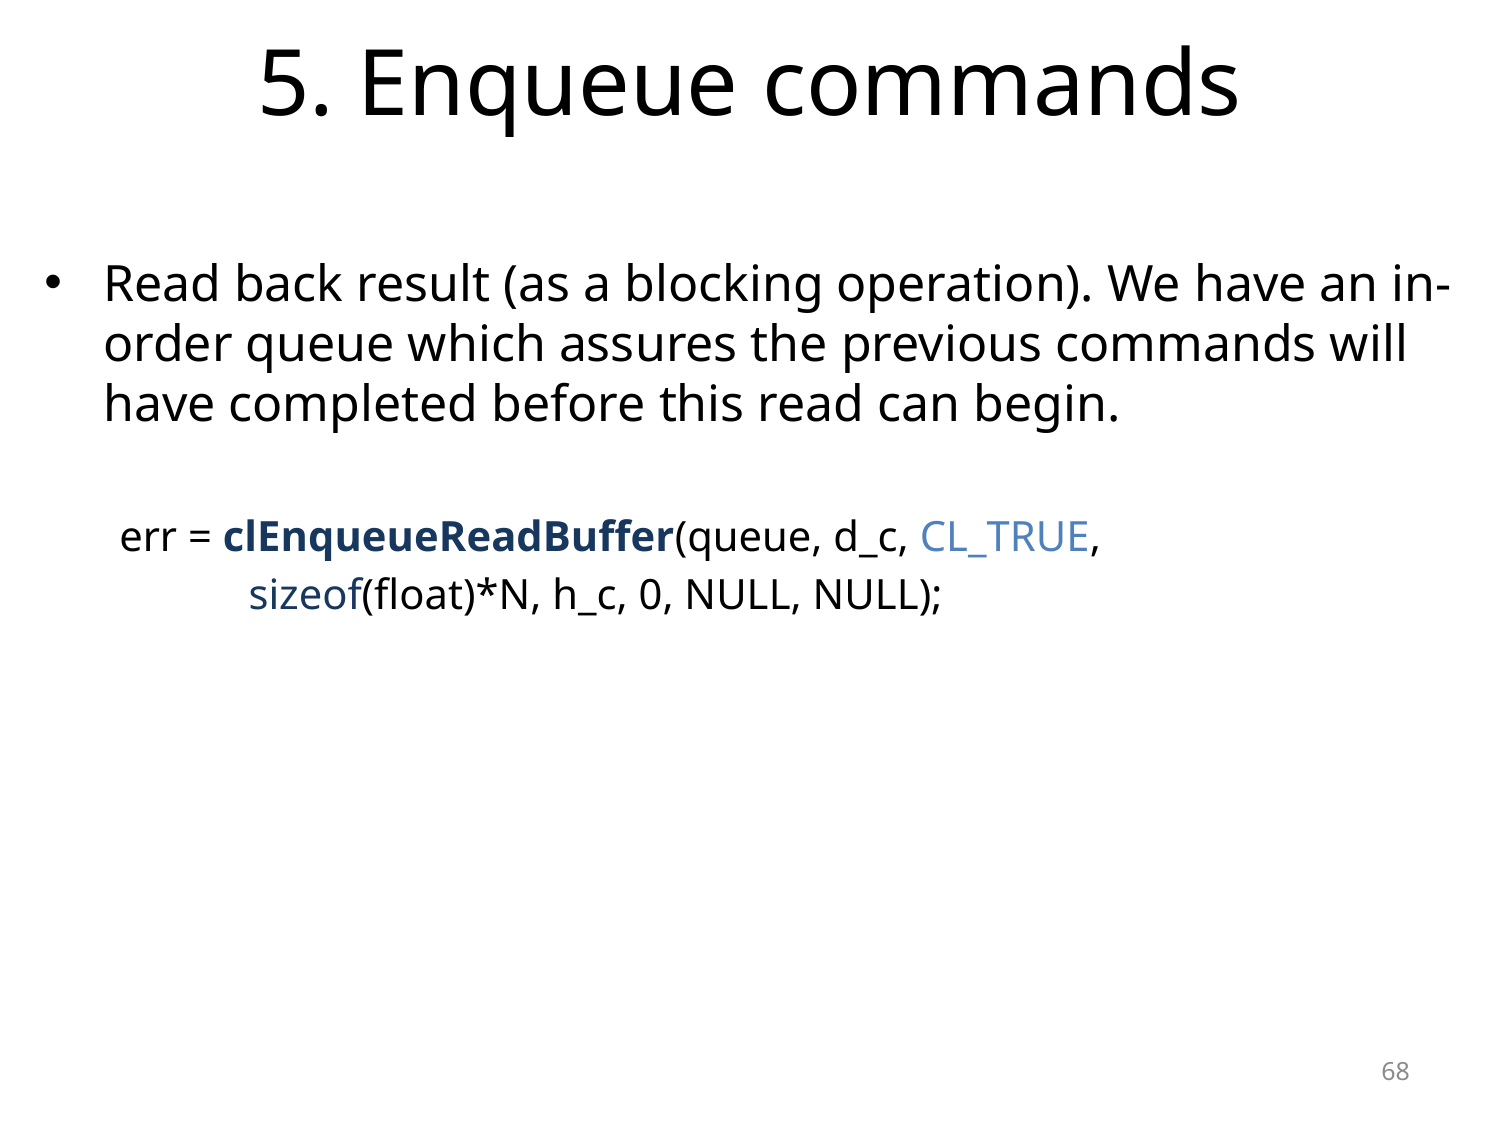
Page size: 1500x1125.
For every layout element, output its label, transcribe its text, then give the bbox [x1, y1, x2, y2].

slide_number 68 [1074, 1042, 1425, 1103]
list Read back result (as a blocking operation). We have an in-order queue which assures the previous commands will have completed before this read can begin. err = clEnqueueReadBuffer(queue, d_c, CL_TRUE, sizeof(float)*N, h_c, 0, NULL, NULL); [29, 243, 1471, 1094]
title 5. Enqueue commands [75, 0, 1425, 173]
